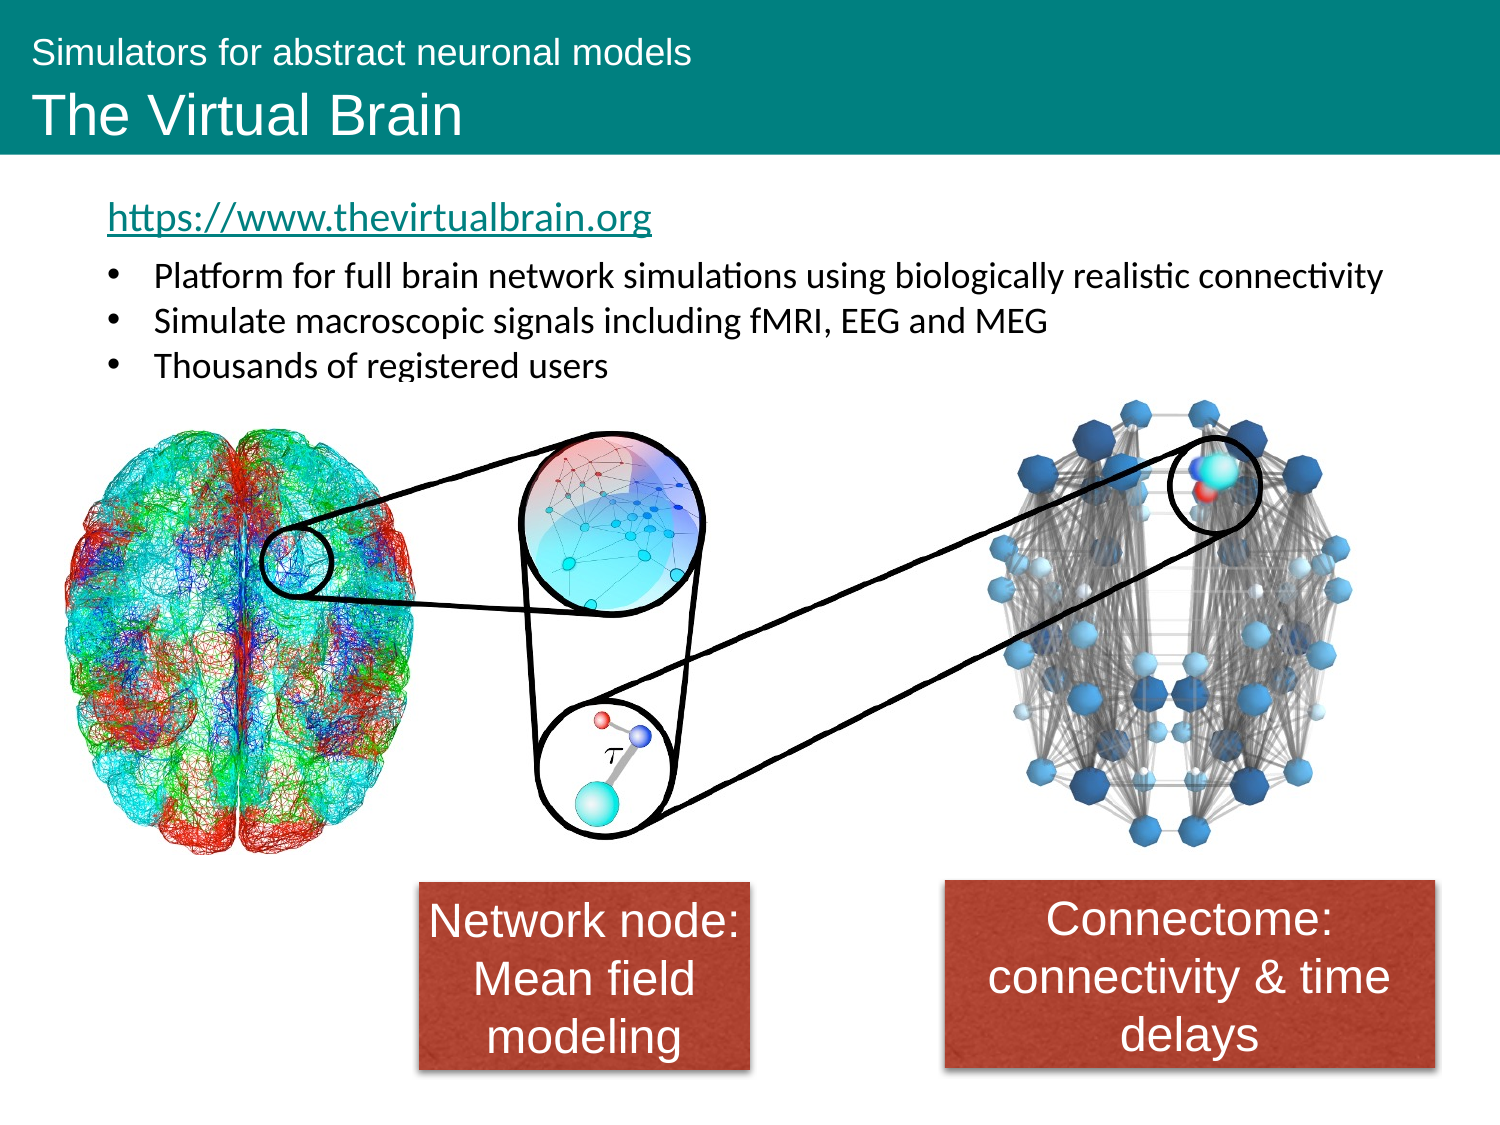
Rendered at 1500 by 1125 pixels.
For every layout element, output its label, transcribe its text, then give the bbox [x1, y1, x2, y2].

text_box Connectome: connectivity & time delays [944, 880, 1436, 1068]
text_box https://www.thevirtualbrain.org [92, 182, 1500, 398]
text_box Simulators for abstract neuronal models The Virtual Brain [0, 0, 1500, 155]
text_box Network node: Mean field modeling [419, 882, 750, 1070]
text_box Platform for full brain network simulations using biologically realistic connectivity Simulate macroscopic signals including fMRI, EEG and MEG Thousands of registered users 6400 [92, 243, 1465, 574]
picture [64, 381, 1362, 855]
